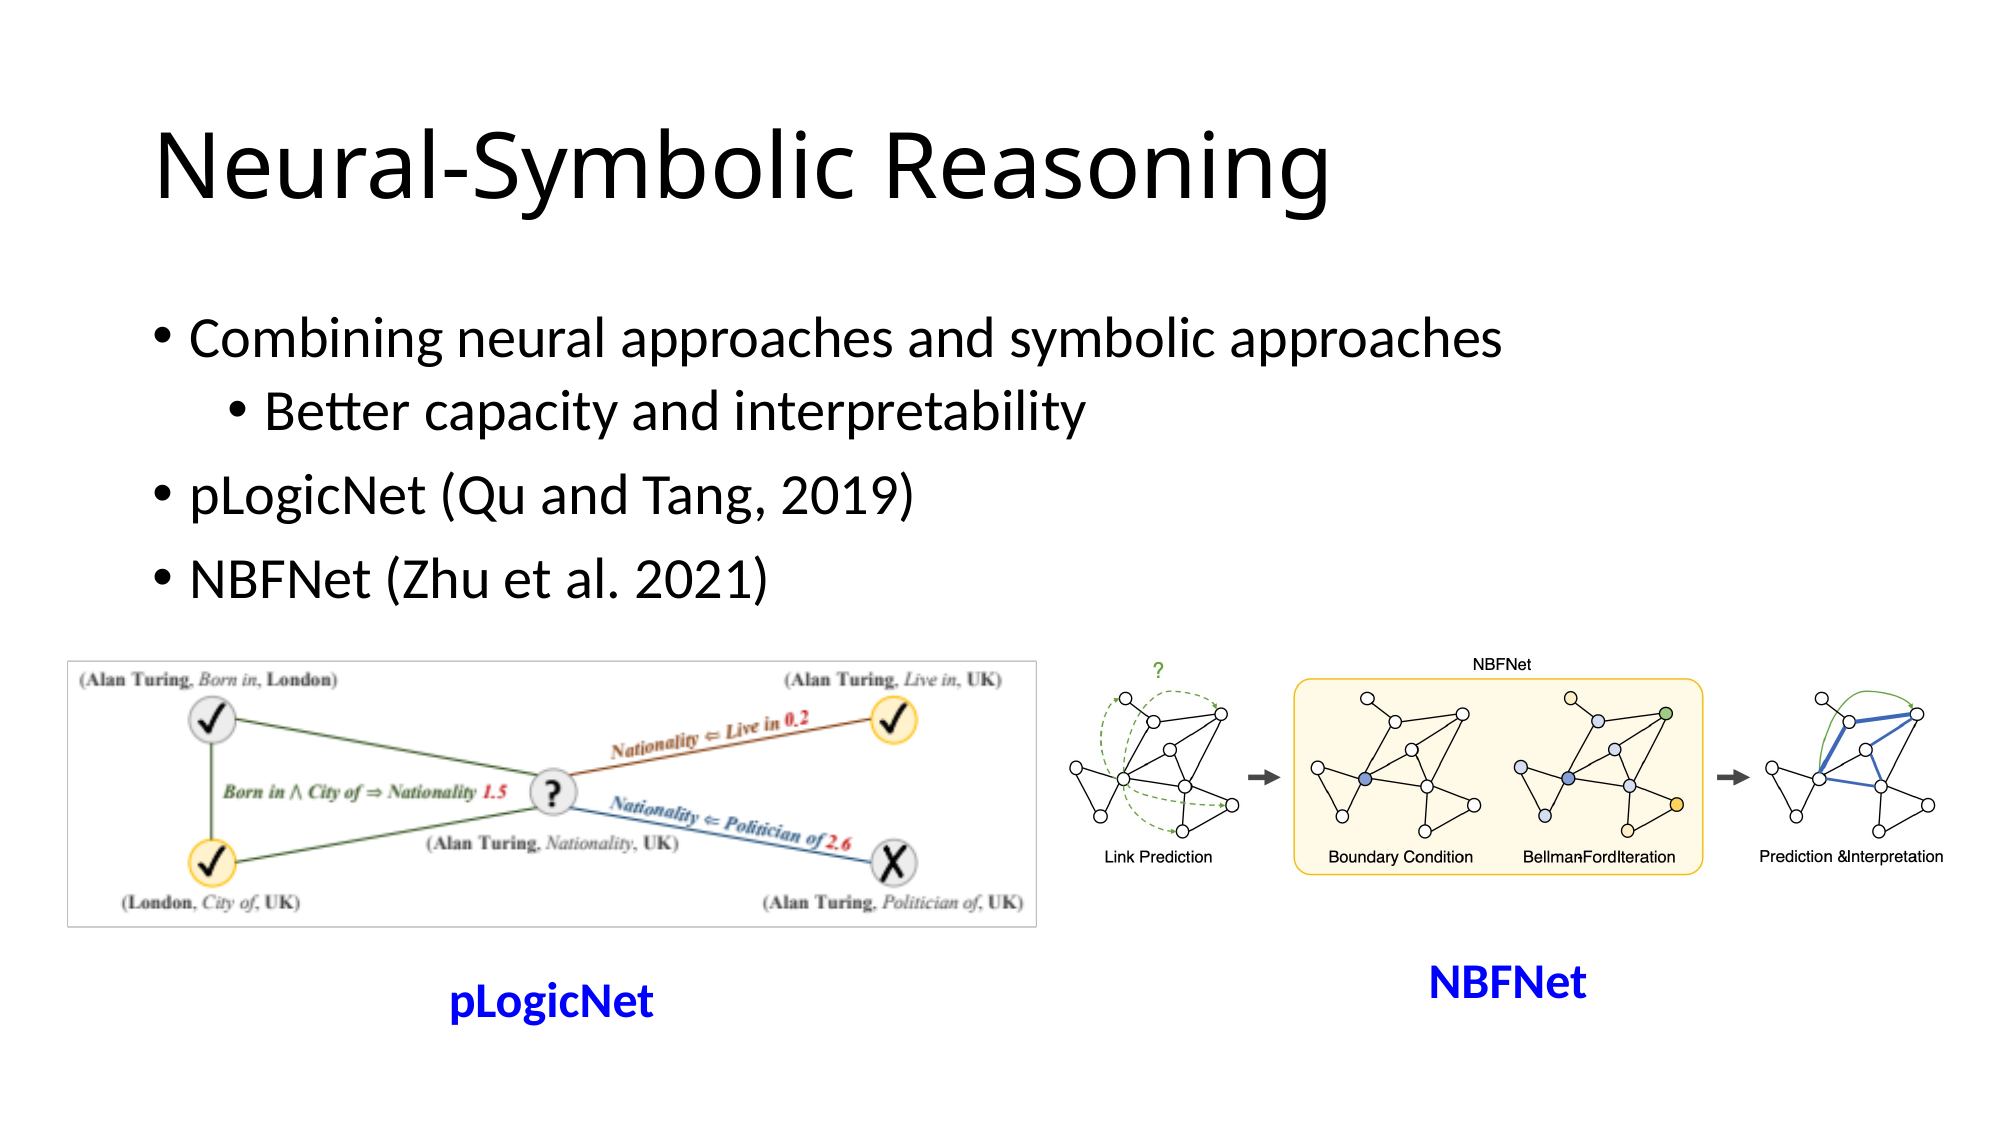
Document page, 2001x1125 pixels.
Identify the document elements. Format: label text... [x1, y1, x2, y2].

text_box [1056, 648, 1960, 1017]
list Combining neural approaches and symbolic approaches Better capacity and interpretability pLogicNet (Qu and Tang, 2019) NBFNet (Zhu et al. 2021) [137, 299, 1863, 1014]
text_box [66, 629, 1037, 1036]
title Neural-Symbolic Reasoning [137, 59, 1863, 278]
